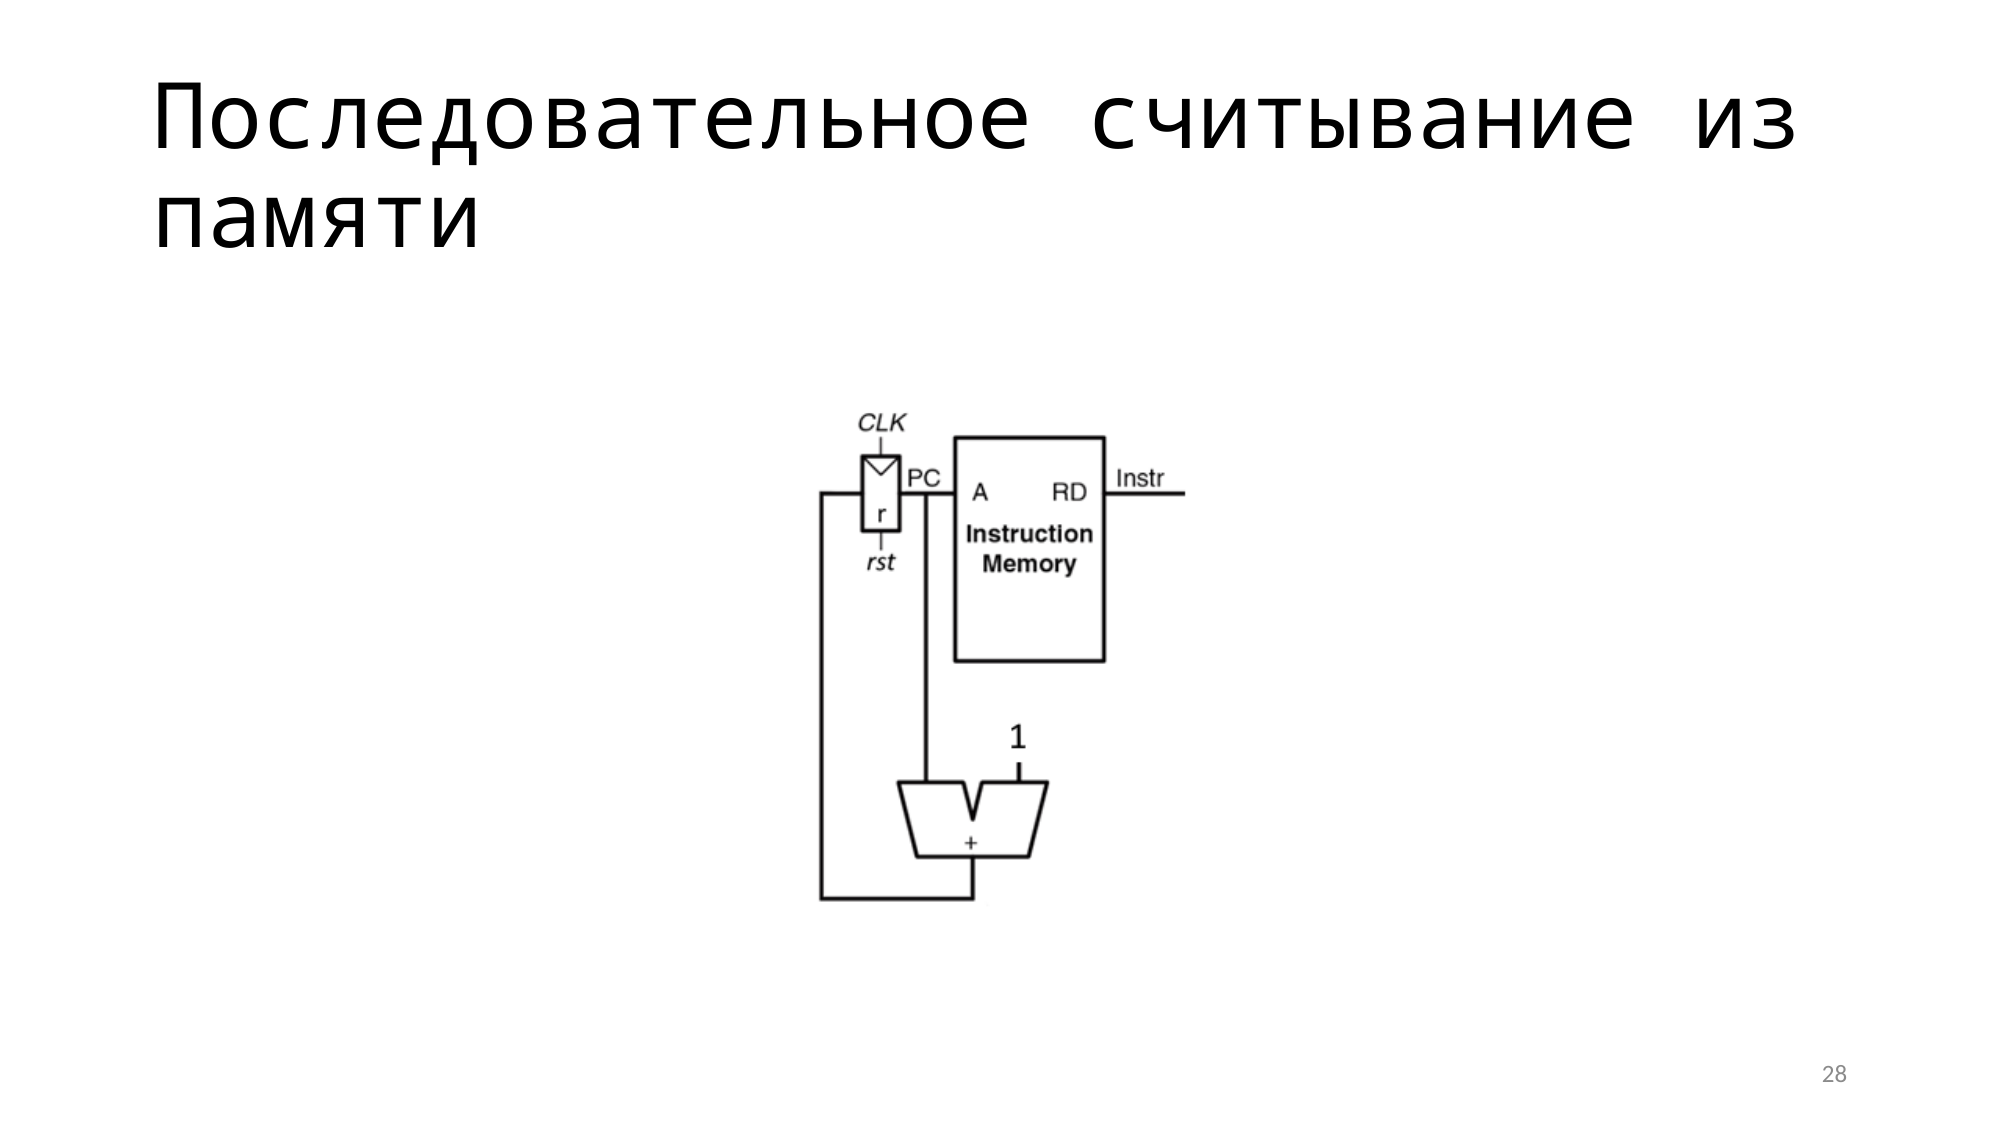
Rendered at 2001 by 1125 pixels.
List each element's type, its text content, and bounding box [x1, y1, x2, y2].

picture [799, 401, 1201, 919]
slide_number 28 [1412, 1042, 1863, 1103]
title Последовательное считывание из памяти [137, 59, 1900, 278]
